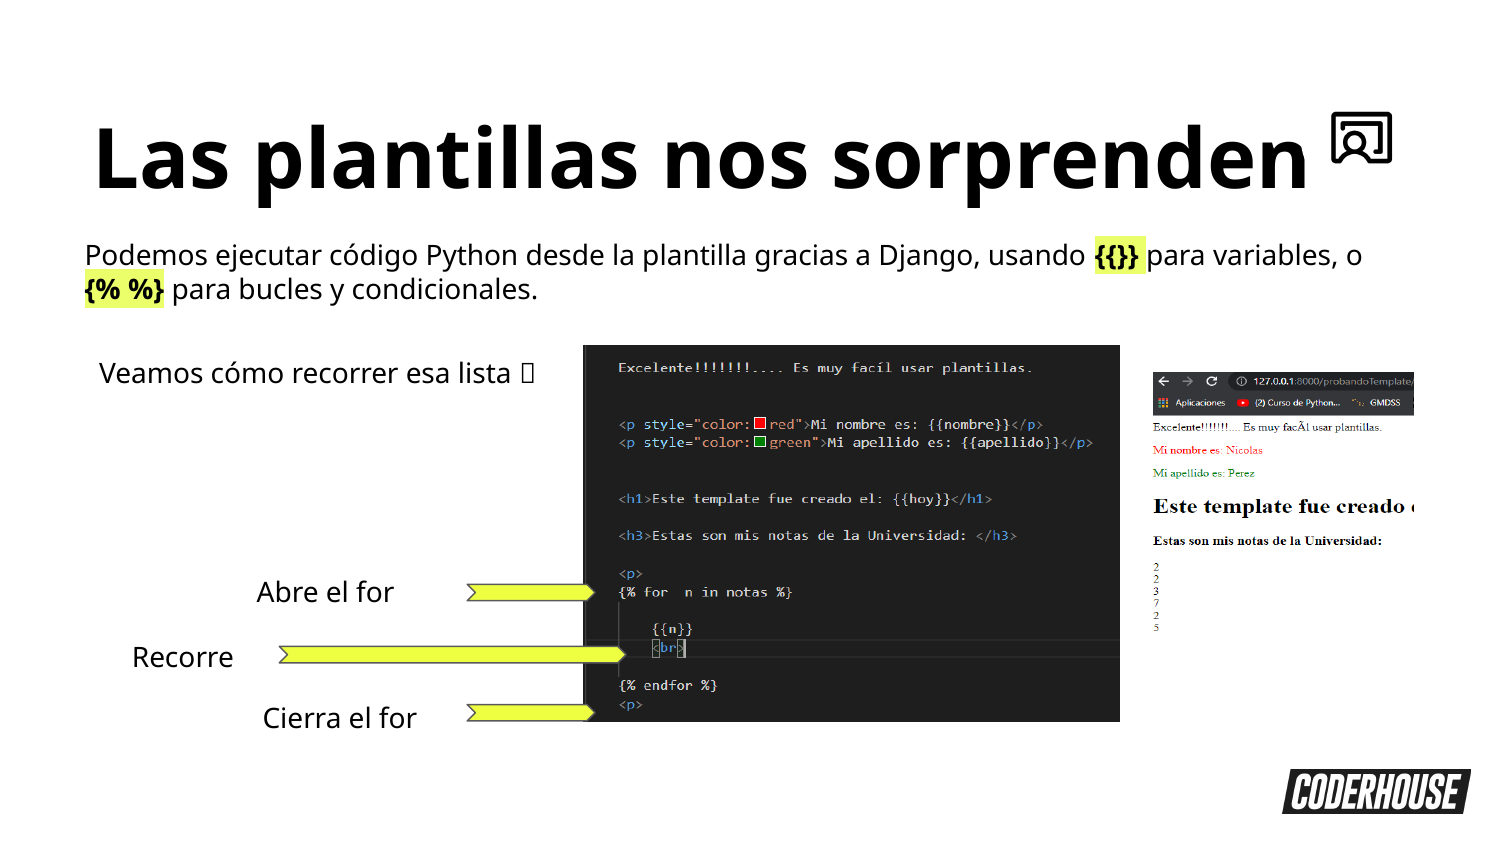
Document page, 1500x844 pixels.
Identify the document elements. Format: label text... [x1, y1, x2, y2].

text_box [467, 584, 577, 601]
text_box Cierra el for [247, 685, 468, 749]
text_box Veamos cómo recorrer esa lista 👀 [84, 340, 583, 404]
picture [1281, 769, 1471, 814]
picture [1153, 372, 1414, 657]
text_box [468, 704, 577, 721]
picture [582, 345, 1120, 722]
text_box [337, 646, 577, 663]
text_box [1300, 76, 1423, 199]
text_box Recorre [116, 624, 337, 688]
text_box Abre el for [241, 559, 462, 624]
text_box Podemos ejecutar código Python desde la plantilla gracias a Django, usando {{}} para variables, o {% %} para bucles y condicionales. [69, 222, 1406, 321]
text_box Las plantillas nos sorprenden [77, 101, 1414, 222]
